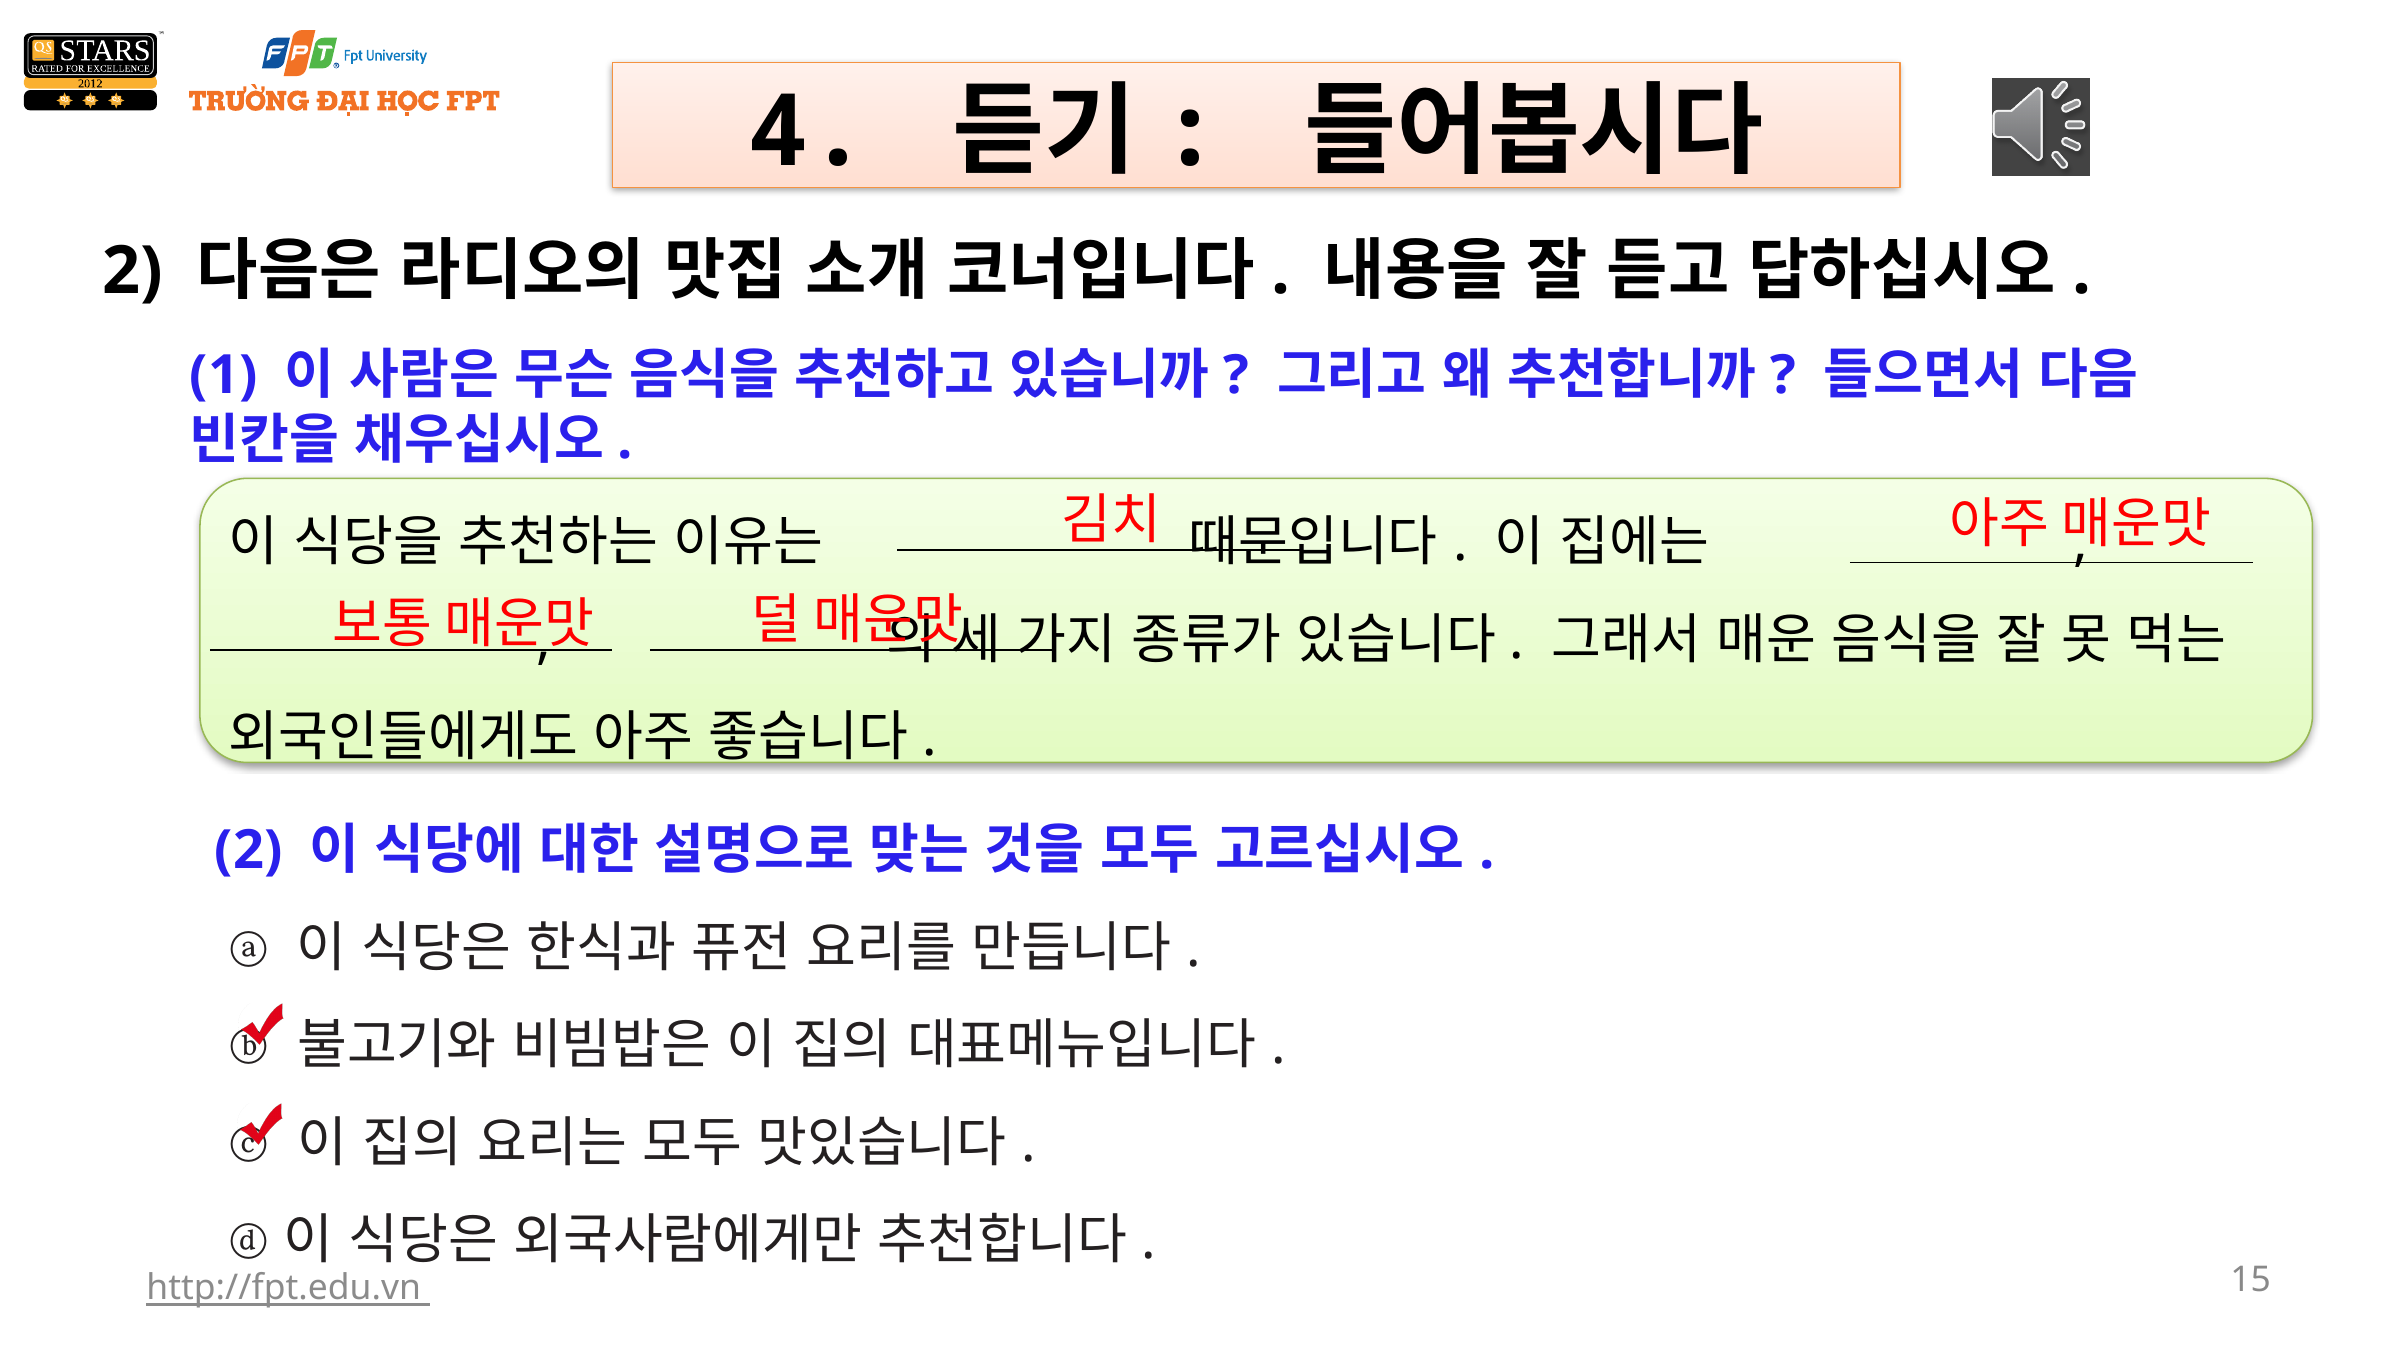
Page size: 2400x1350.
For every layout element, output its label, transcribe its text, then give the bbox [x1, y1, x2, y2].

text_box 김치 [974, 495, 1248, 538]
text_box 보통 매운맛 [235, 599, 692, 642]
text_box 4. 듣기: 들어봅시다 [612, 62, 1901, 188]
text_box 2) 다음은 라디오의 맛집 소개 코너입니다. 내용을 잘 듣고 답하십시오. [87, 219, 2376, 301]
text_box 아주 매운맛 [1875, 500, 2286, 543]
text_box (2) 이 식당에 대한 설명으로 맞는 것을 모두 고르십시오. ⓐ 이 식당은 한식과 퓨전 요리를 만듭니다. ⓑ 불고기와 비빔밥은 이 집의 대표메뉴입니다. ⓒ 이 집의 요리는 모두 맛있습니다. ⓓ이 식당은 외국사람에게만 추천합니다. [200, 774, 2042, 1277]
text_box 덜 매운맛 [674, 595, 1040, 638]
picture [236, 1099, 288, 1151]
footer http://fpt.edu.vn [125, 1250, 885, 1322]
text_box 이 식당을 추천하는 이유는 때문입니다. 이 집에는 , , 의 세 가지 종류가 있습니다. 그래서 매운 음식을 잘 못 먹는 외국인들에게도 아주 좋습니다. [199, 477, 2314, 764]
picture [1991, 76, 2092, 178]
picture [237, 999, 289, 1051]
slide_number 15 [2175, 1250, 2293, 1312]
text_box (1) 이 사람은 무슨 음식을 추천하고 있습니까? 그리고 왜 추천합니까? 들으면서 다음 빈칸을 채우십시오. [174, 331, 2400, 477]
